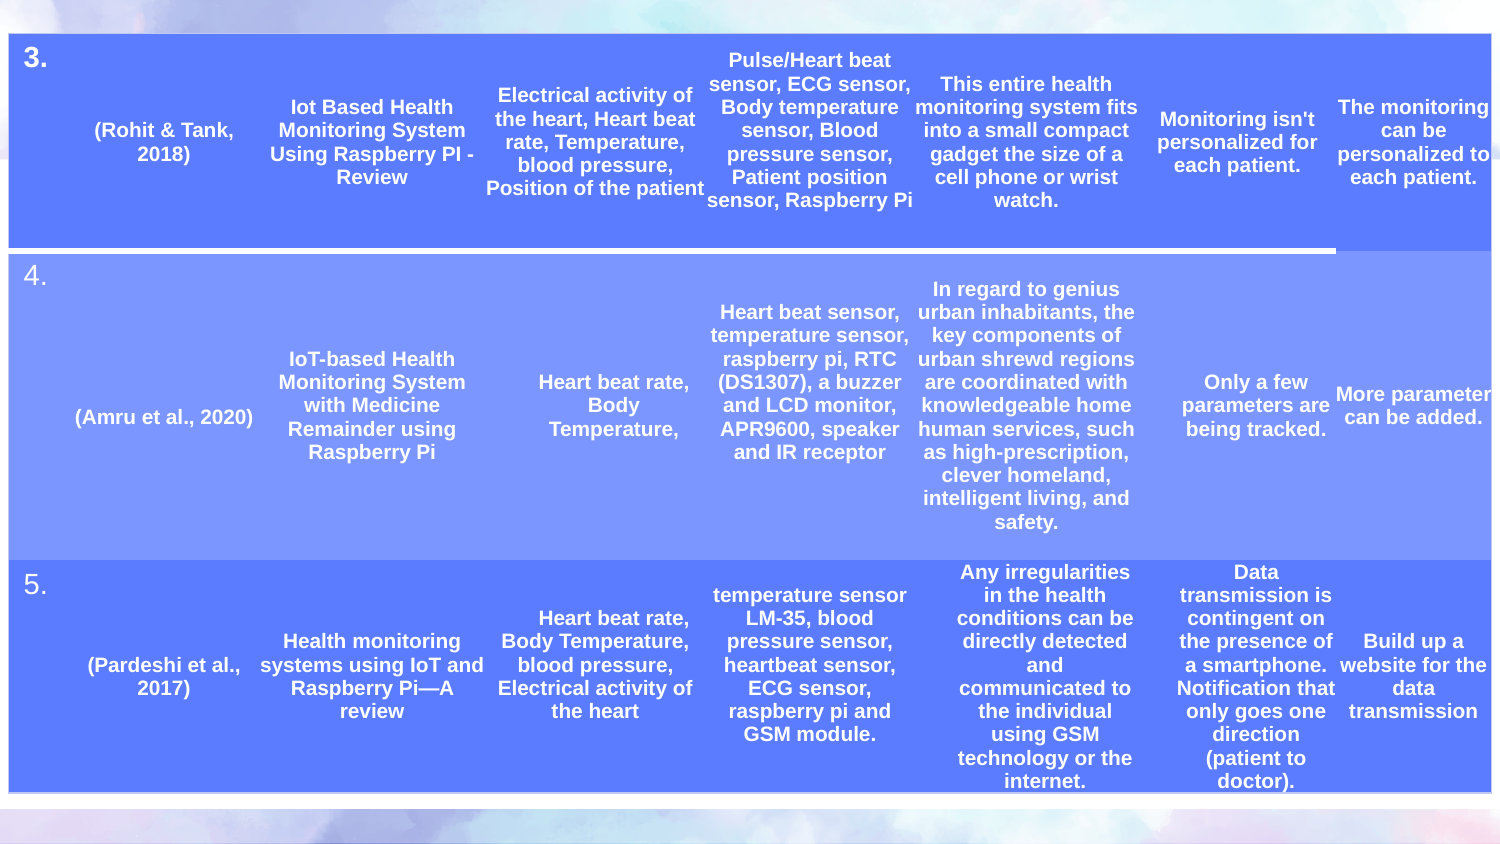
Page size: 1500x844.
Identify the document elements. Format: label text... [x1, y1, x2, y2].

table_header Pulse/Heart beat sensor, ECG sensor, Body temperature sensor, Blood pressure sensor, Patient position sensor, Raspberry Pi [706, 34, 914, 248]
table_cell More parameter can be added. [1336, 251, 1491, 560]
table_header The monitoring can be personalized to each patient. [1336, 34, 1491, 251]
table_cell temperature sensor LM-35, blood pressure sensor, heartbeat sensor, ECG sensor, raspberry pi and GSM module. [706, 560, 914, 792]
table_cell Only a few parameters are being tracked. [1139, 254, 1336, 560]
table_header This entire health monitoring system fits into a small compact gadget the size of a cell phone or wrist watch. [914, 34, 1139, 248]
table_header Electrical activity of the heart, Heart beat rate, Temperature, blood pressure, Position of the patient [485, 34, 706, 248]
table_cell Heart beat sensor, temperature sensor, raspberry pi, RTC (DS1307), a buzzer and LCD monitor, APR9600, speaker and IR receptor [706, 254, 914, 560]
table_cell Heart beat rate, Body Temperature, [485, 254, 706, 560]
table_cell Health monitoring systems using IoT and Raspberry Pi—A review [260, 560, 485, 792]
table_cell IoT-based Health Monitoring System with Medicine Remainder using Raspberry Pi [260, 254, 485, 560]
table_header 3. [9, 34, 68, 248]
table_header Monitoring isn't personalized for each patient. [1139, 34, 1336, 248]
table_header (Rohit & Tank, 2018) [68, 34, 260, 248]
table_cell (Amru et al., 2020) [68, 254, 260, 560]
table_cell In regard to genius urban inhabitants, the key components of urban shrewd regions are coordinated with knowledgeable home human services, such as high-prescription, clever homeland, intelligent living, and safety. [914, 254, 1139, 560]
table_cell 5. [9, 560, 68, 792]
table_cell 4. [9, 254, 68, 560]
table_header Iot Based Health Monitoring System Using Raspberry PI - Review [260, 34, 485, 248]
table_cell Build up a website for the data transmission [1336, 560, 1491, 792]
table_cell Heart beat rate, Body Temperature, blood pressure, Electrical activity of the heart [485, 560, 706, 792]
table_cell Data transmission is contingent on the presence of a smartphone. Notification that only goes one direction (patient to doctor). [1139, 560, 1336, 792]
table_cell (Pardeshi et al., 2017) [68, 560, 260, 792]
table_cell Any irregularities in the health conditions can be directly detected and communicated to the individual using GSM technology or the internet. [914, 560, 1139, 792]
